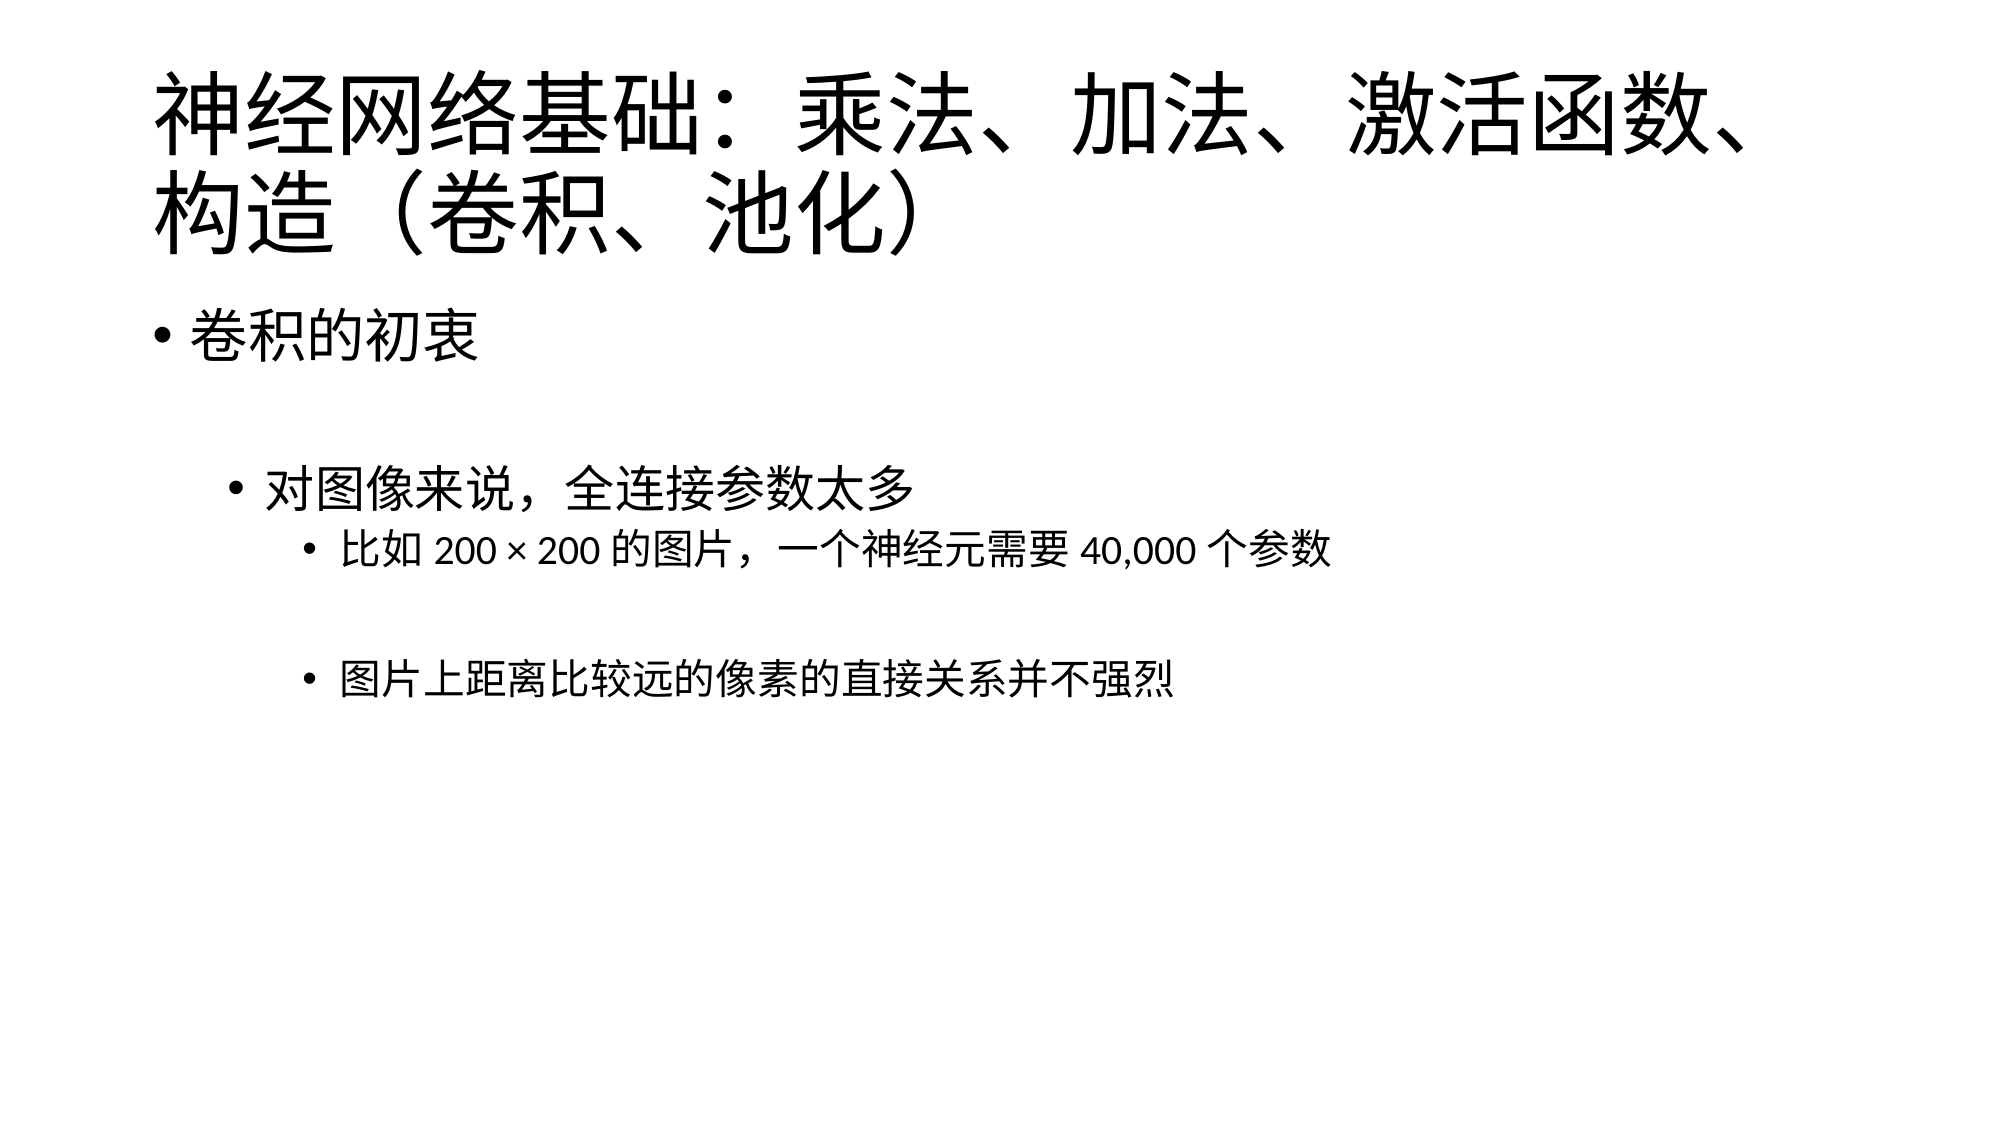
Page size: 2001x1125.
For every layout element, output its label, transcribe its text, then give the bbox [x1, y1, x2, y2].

title 神经网络基础：乘法、加法、激活函数、构造（卷积、池化） [137, 59, 1863, 278]
list 卷积的初衷 对图像来说，全连接参数太多 比如200 × 200的图片，一个神经元需要40,000个参数 图片上距离比较远的像素的直接关系并不强烈 [137, 299, 1863, 816]
